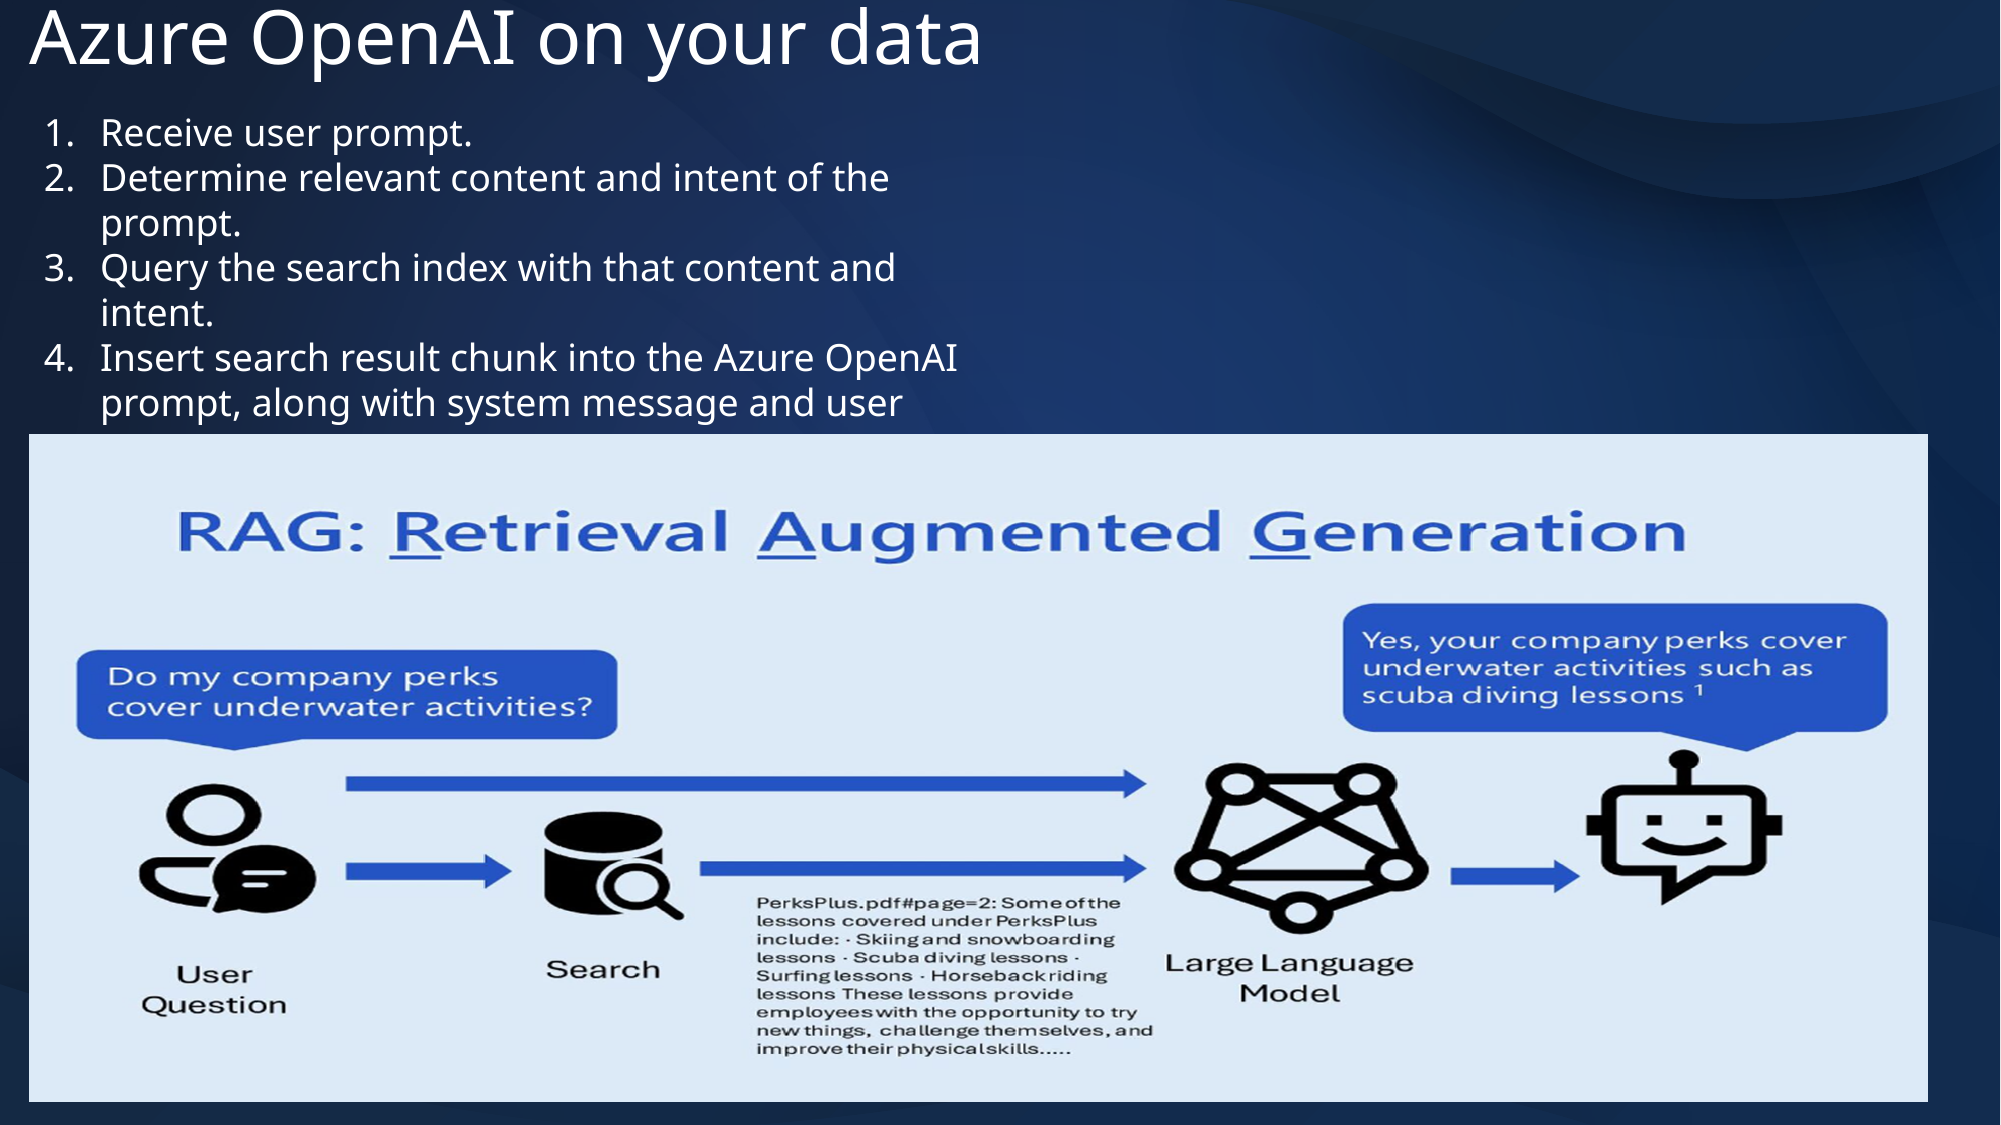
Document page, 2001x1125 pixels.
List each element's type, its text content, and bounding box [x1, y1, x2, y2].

picture [0, 0, 2000, 1103]
text_box Receive user prompt. Determine relevant content and intent of the prompt. Query the search index with that content and intent. Insert search result chunk into the Azure OpenAI prompt, along with system message and user prompt. Send entire prompt to Azure OpenAI. Return response and data reference (if any) to the user. [29, 101, 1000, 434]
title Azure OpenAI on your data [29, 0, 1837, 102]
